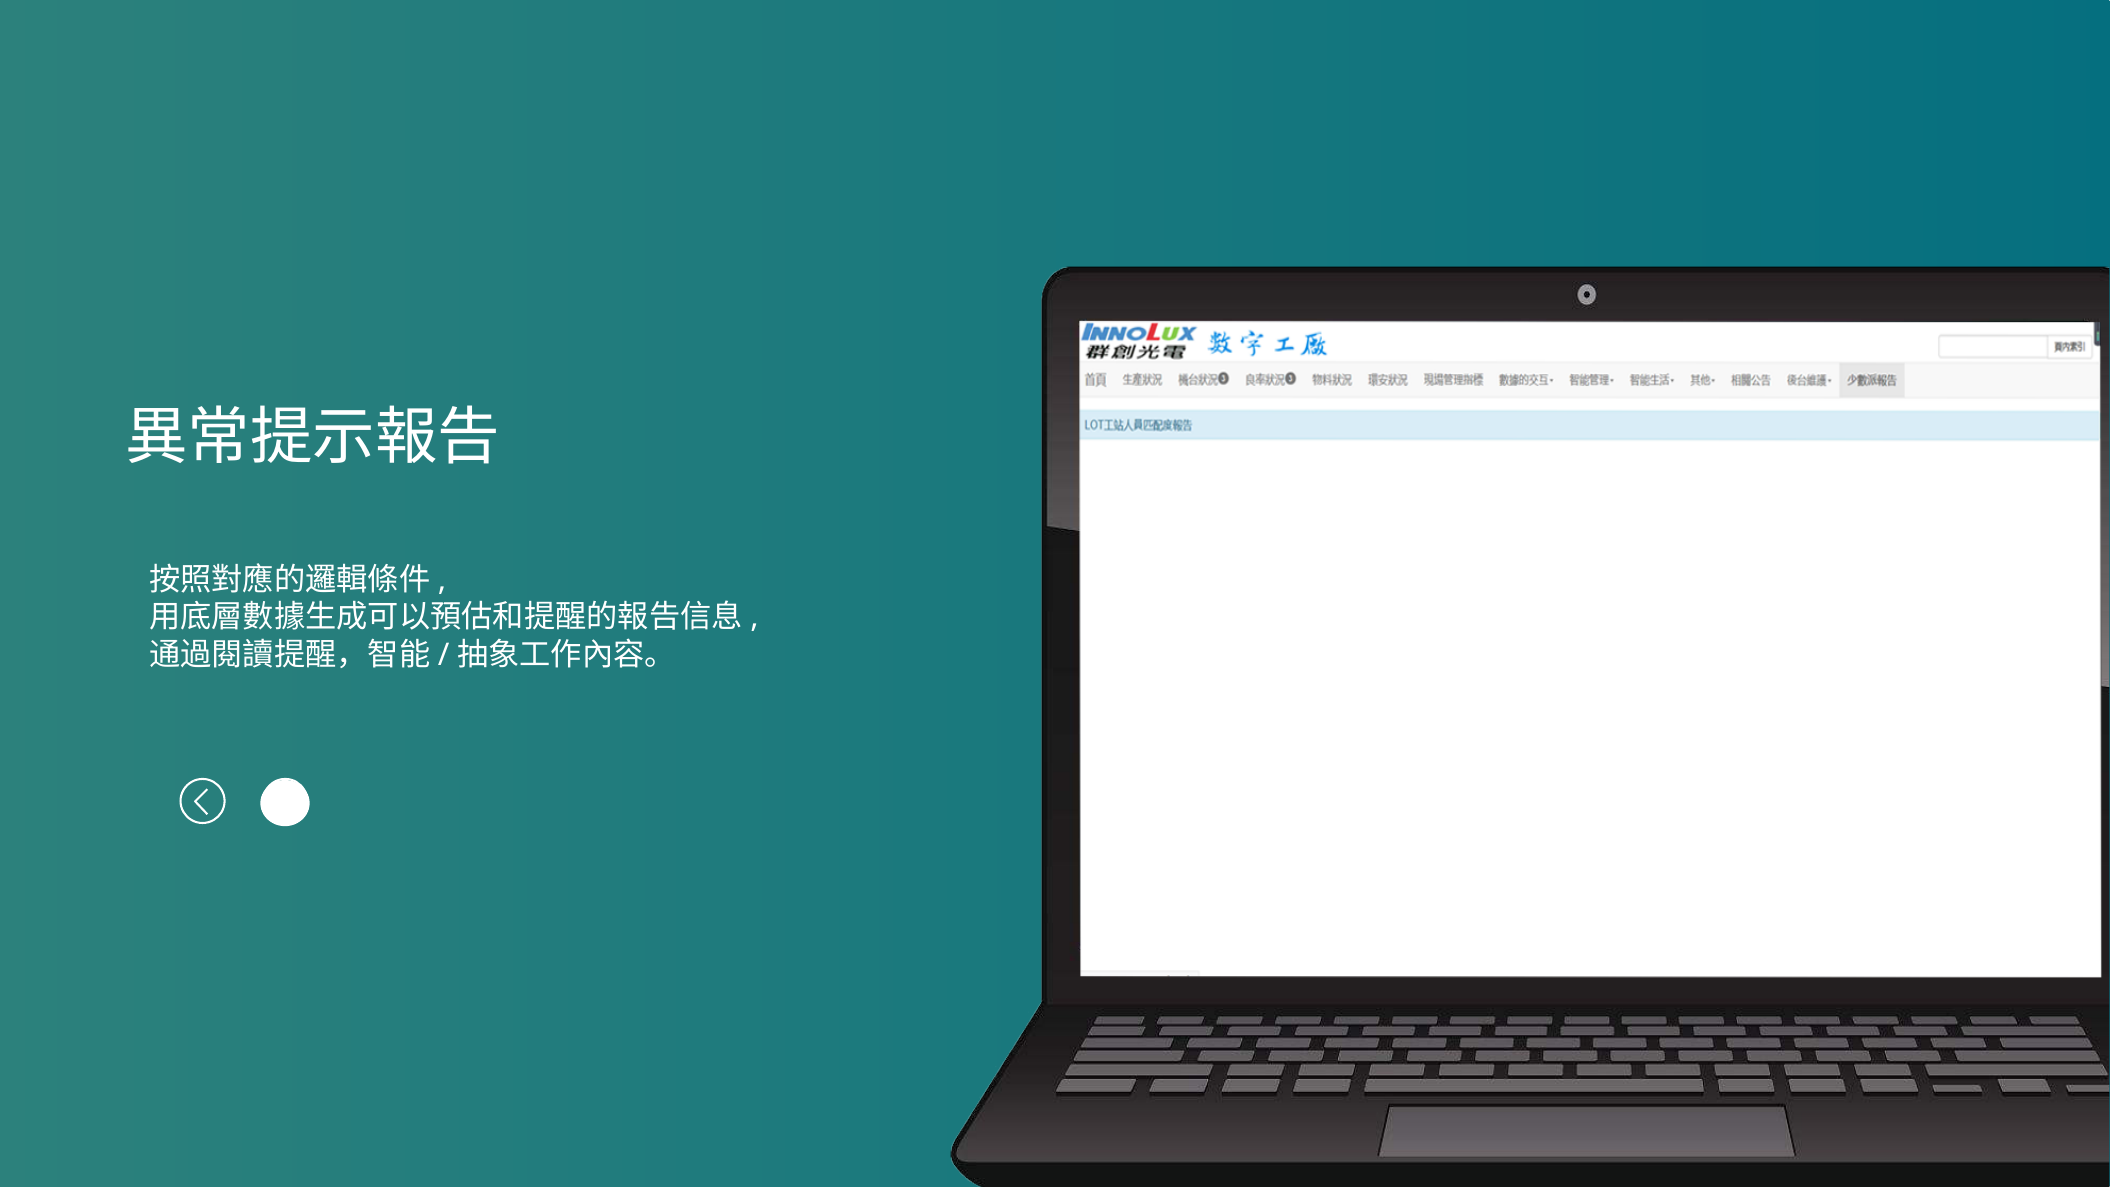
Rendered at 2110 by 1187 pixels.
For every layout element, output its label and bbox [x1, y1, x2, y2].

picture [924, 262, 2110, 1187]
text_box [260, 780, 310, 827]
